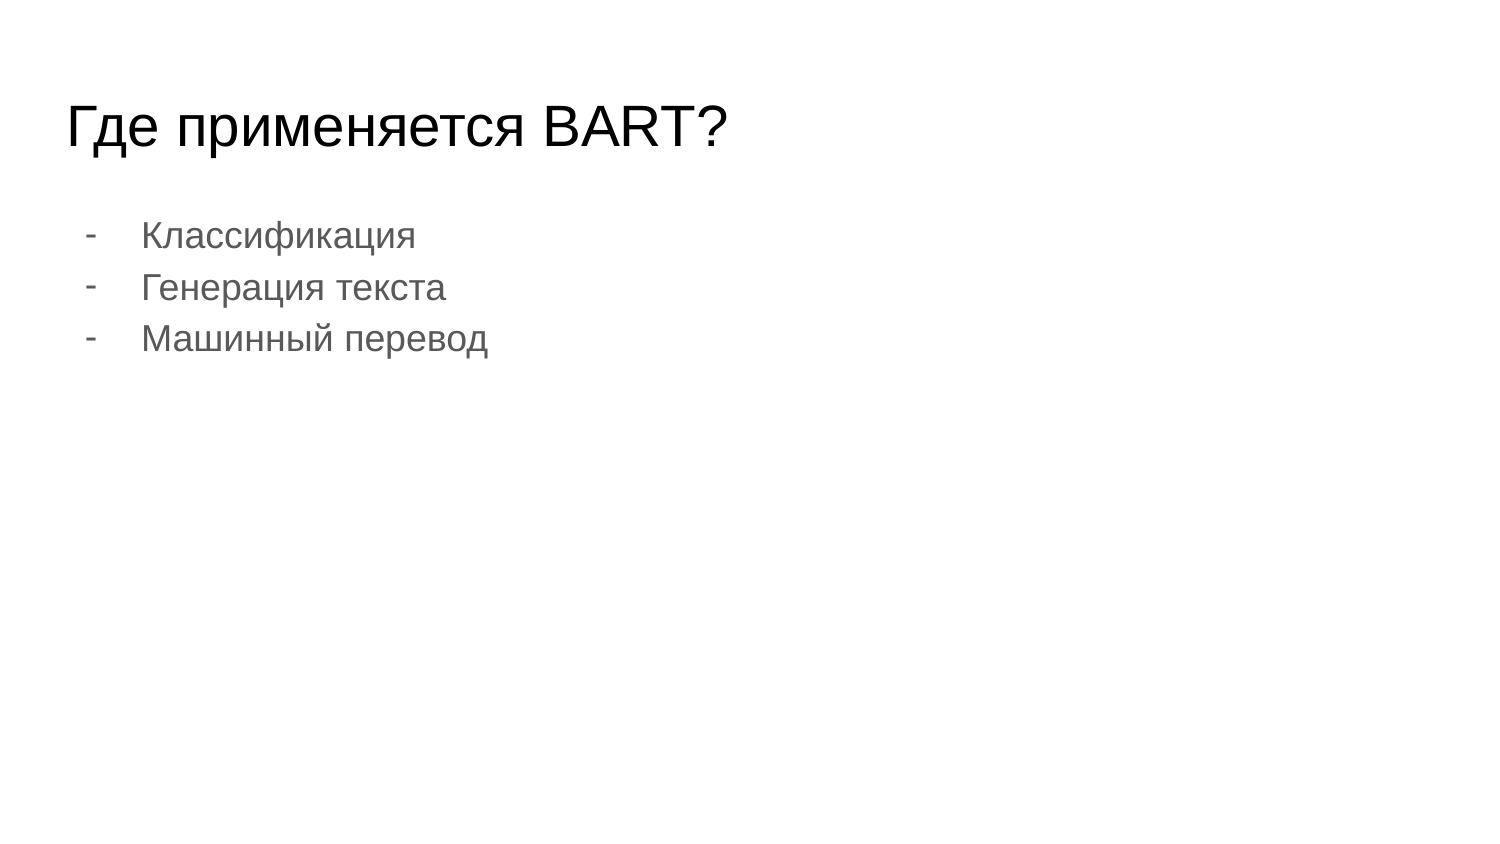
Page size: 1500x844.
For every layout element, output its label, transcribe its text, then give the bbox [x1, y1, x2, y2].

list Классификация Генерация текста Машинный перевод [51, 189, 1449, 750]
title Где применяется BART? [51, 72, 1449, 167]
